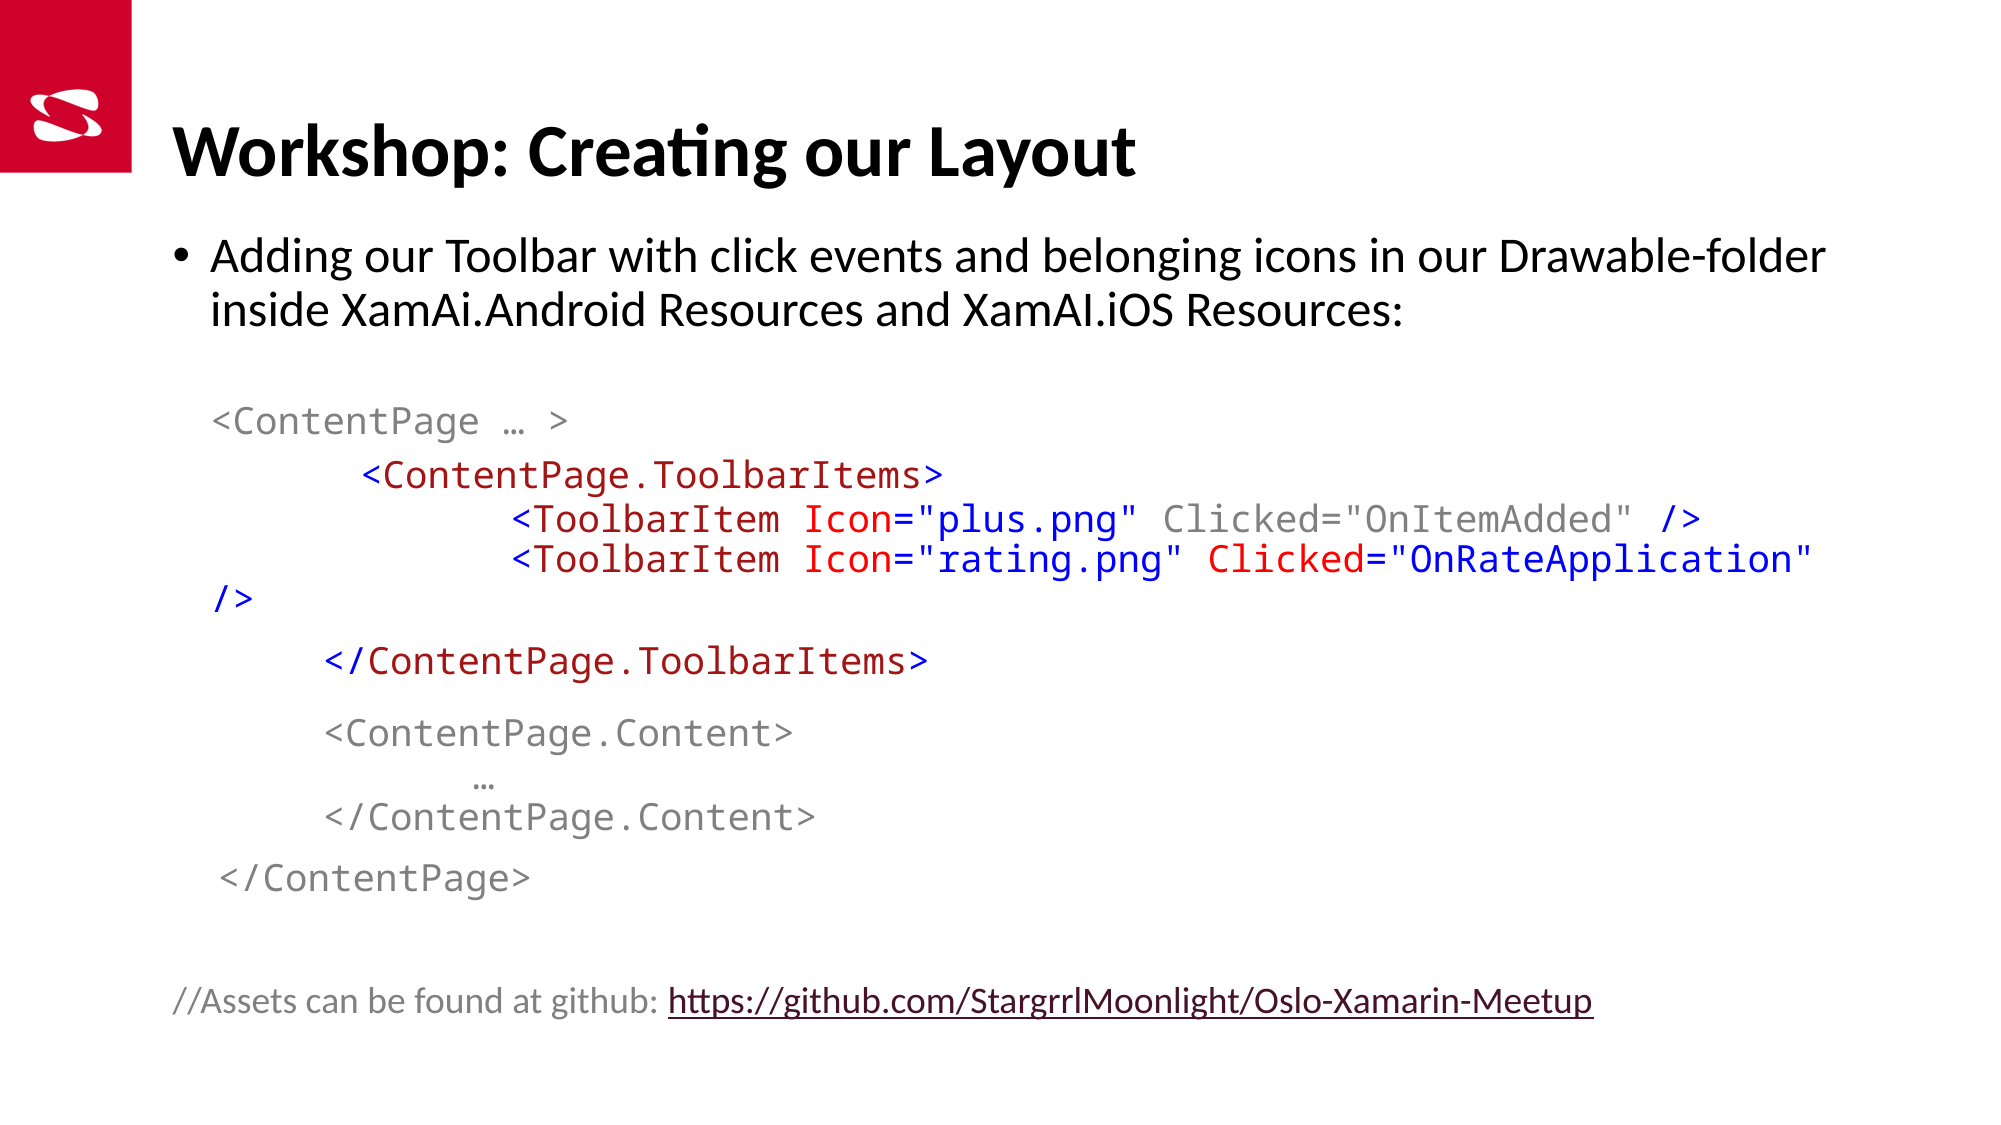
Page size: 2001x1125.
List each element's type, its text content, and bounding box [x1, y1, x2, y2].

title Workshop: Creating our Layout [157, 0, 1844, 200]
picture [30, 89, 102, 142]
list Adding our Toolbar with click events and belonging icons in our Drawable-folder inside XamAi.Android Resources and XamAI.iOS Resources: <ContentPage … > <ContentPage.ToolbarItems> <ToolbarItem Icon="plus.png" Clicked="OnItemAdded" /> <ToolbarItem Icon="rating.png" Clicked="OnRateApplication" /> </ContentPage.ToolbarItems> <ContentPage.Content> … </ContentPage.Content> </ContentPage> //Assets can be found at github: https://github.com/StargrrlMoonlight/Oslo-Xamarin-Meetup [157, 222, 1844, 1057]
